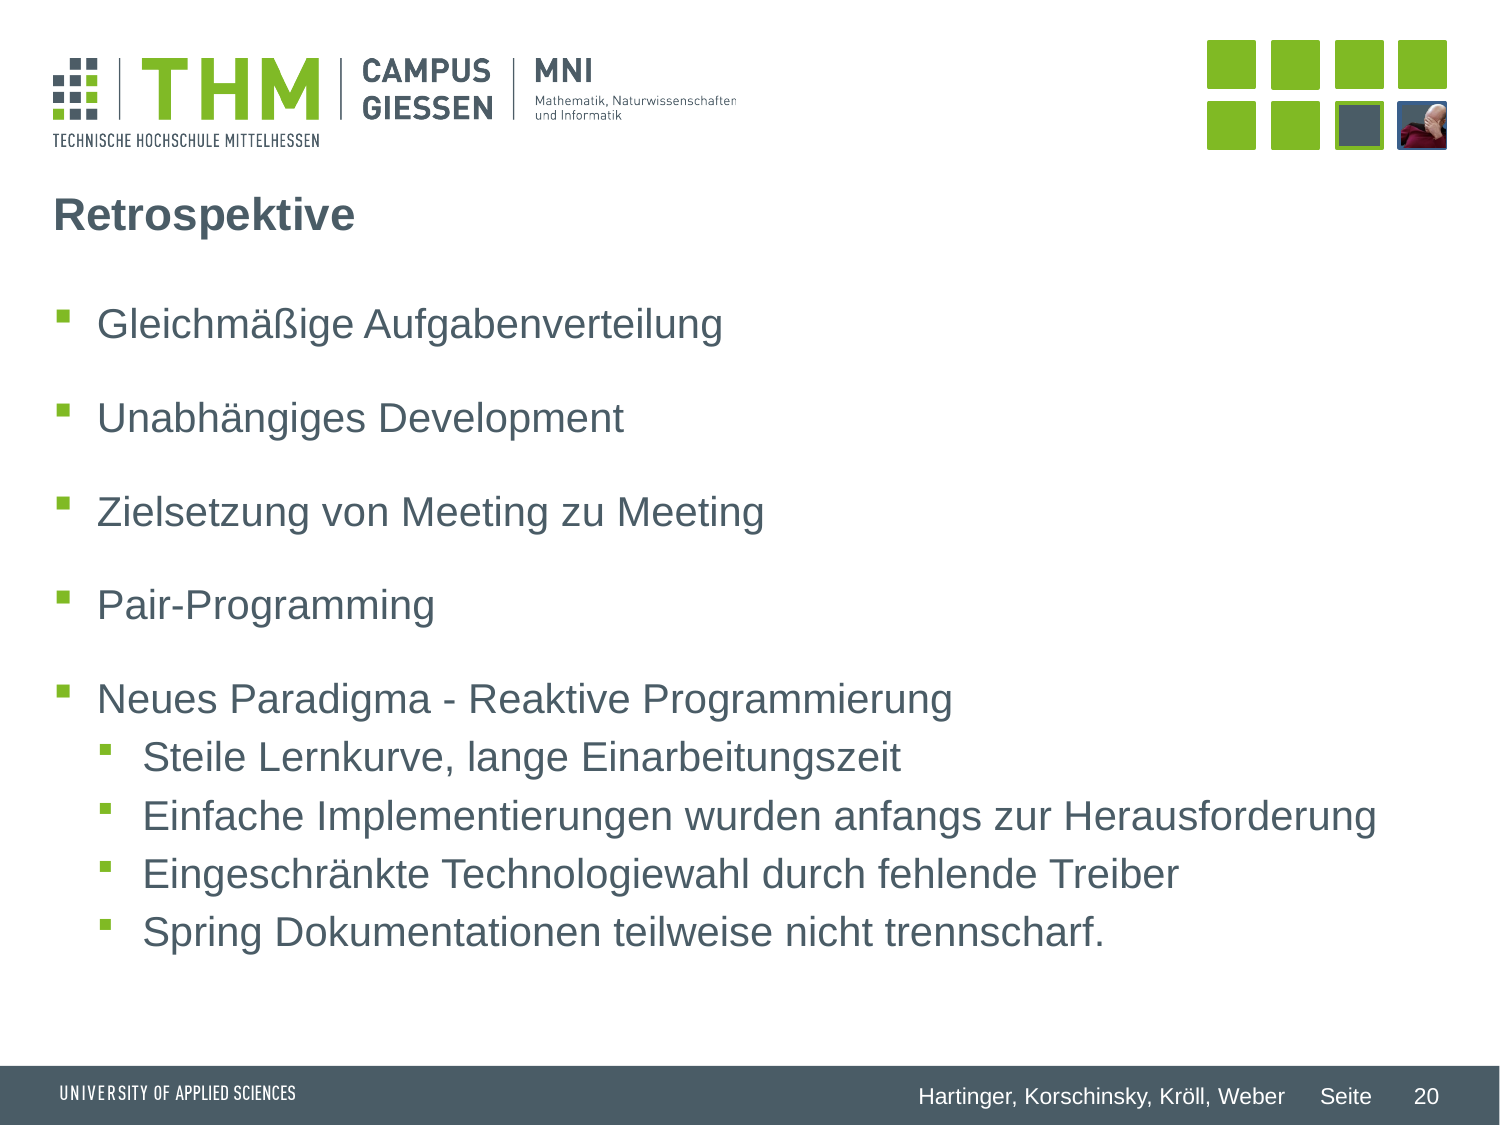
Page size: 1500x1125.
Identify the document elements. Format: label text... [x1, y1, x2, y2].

picture [1401, 103, 1446, 149]
slide_number 20 [1376, 1073, 1455, 1118]
list Gleichmäßige Aufgabenverteilung Unabhängiges Development Zielsetzung von Meeting zu Meeting Pair-Programming Neues Paradigma - Reaktive Programmierung Steile Lernkurve, lange Einarbeitungszeit Einfache Implementierungen wurden anfangs zur Herausforderung Eingeschränkte Technologiewahl durch fehlende Treiber Spring Dokumentationen teilweise nicht trennscharf. [53, 272, 1427, 1012]
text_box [1208, 41, 1446, 149]
picture [53, 58, 736, 147]
picture [59, 1082, 296, 1104]
title Retrospektive [53, 177, 1435, 272]
